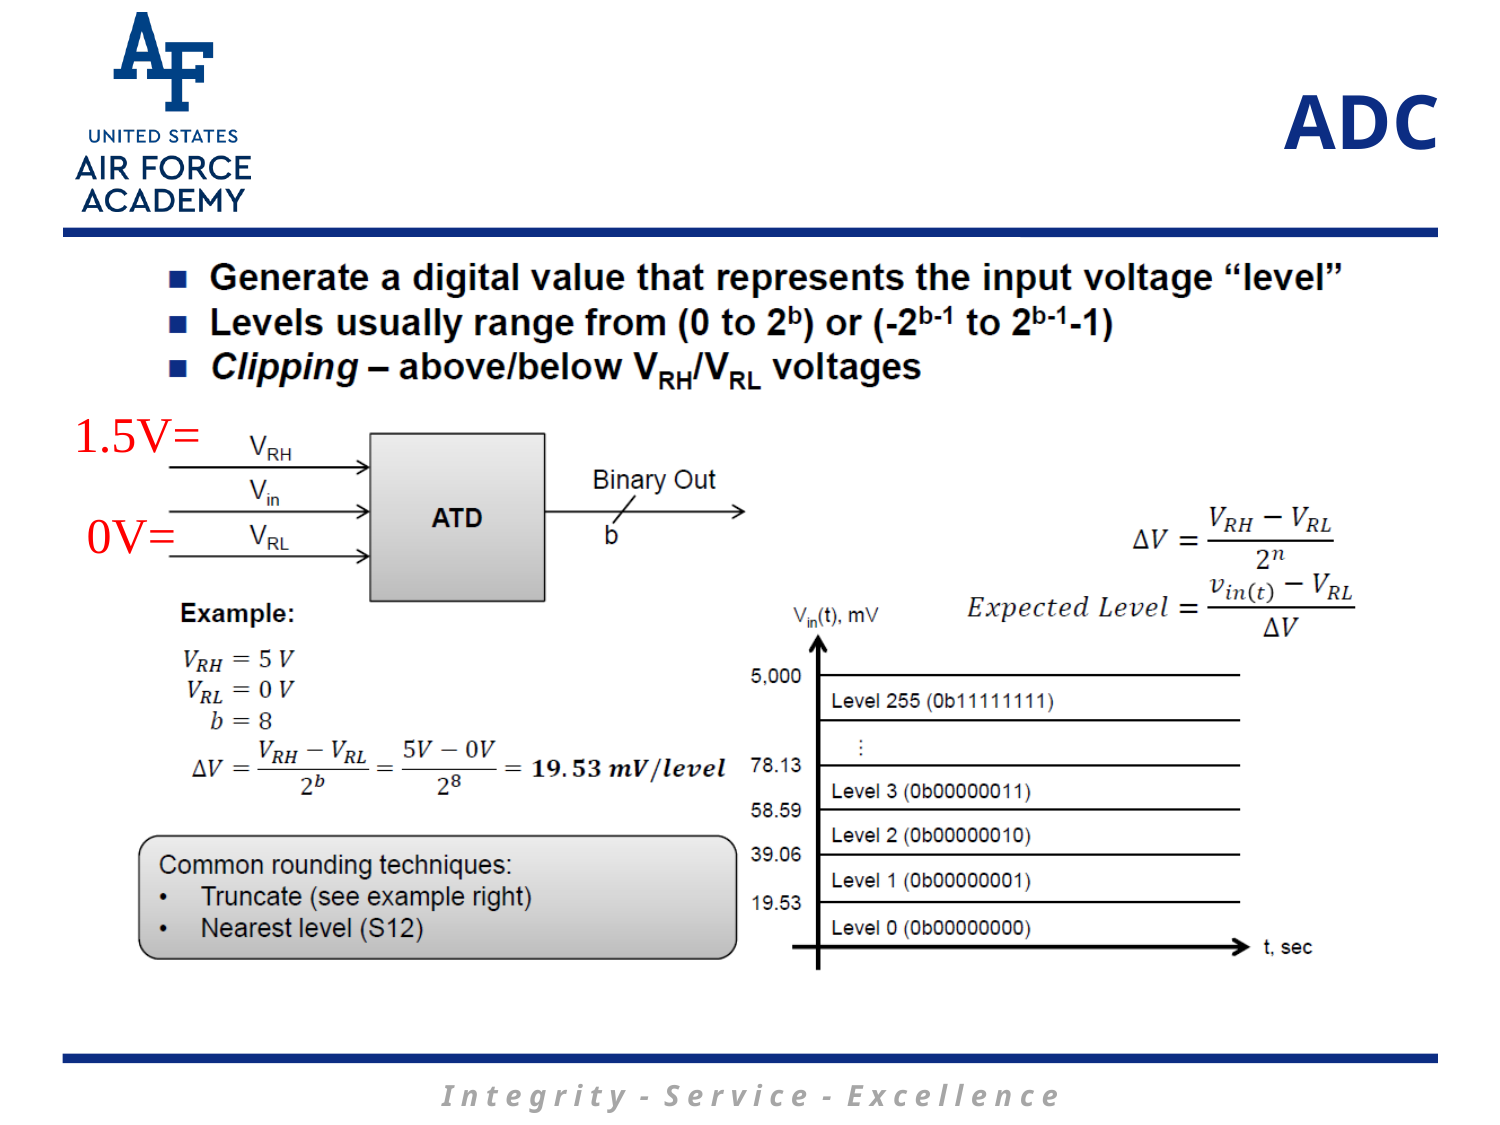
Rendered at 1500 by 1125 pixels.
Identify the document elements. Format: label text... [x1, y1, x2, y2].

text_box 1.5V= [59, 395, 107, 470]
picture [75, 12, 251, 212]
title ADC [299, 29, 1456, 211]
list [112, 254, 1388, 971]
text_box 0V= [71, 496, 107, 571]
